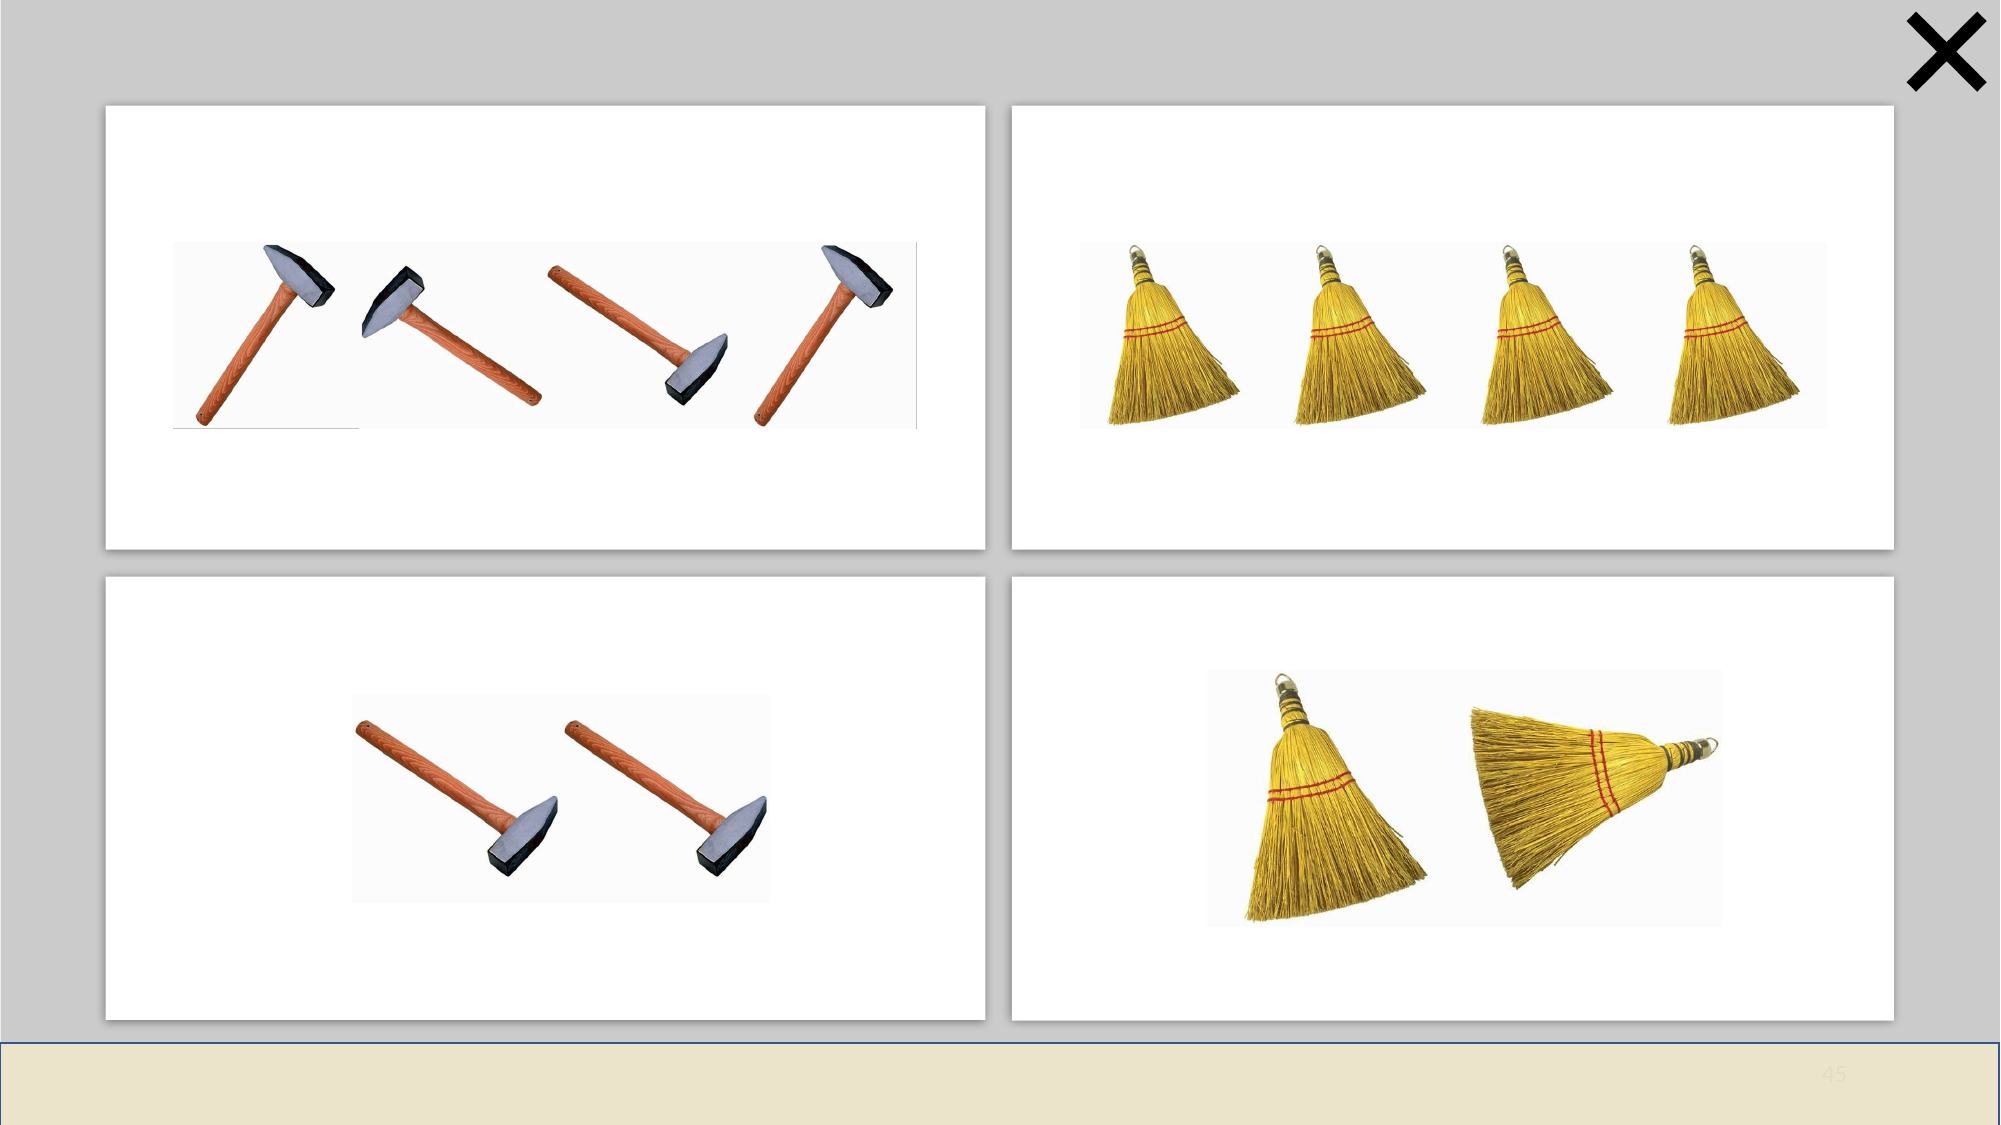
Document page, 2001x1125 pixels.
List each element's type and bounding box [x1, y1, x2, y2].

text_box [104, 104, 986, 551]
text_box [1011, 104, 1895, 551]
text_box [1011, 576, 1895, 1022]
picture [1892, 0, 2000, 106]
text_box [0, 1042, 2000, 1125]
picture [172, 242, 917, 429]
text_box [0, 0, 2000, 1042]
picture [1080, 242, 1827, 429]
text_box [104, 576, 986, 1021]
picture [352, 693, 770, 903]
picture [1207, 669, 1722, 927]
